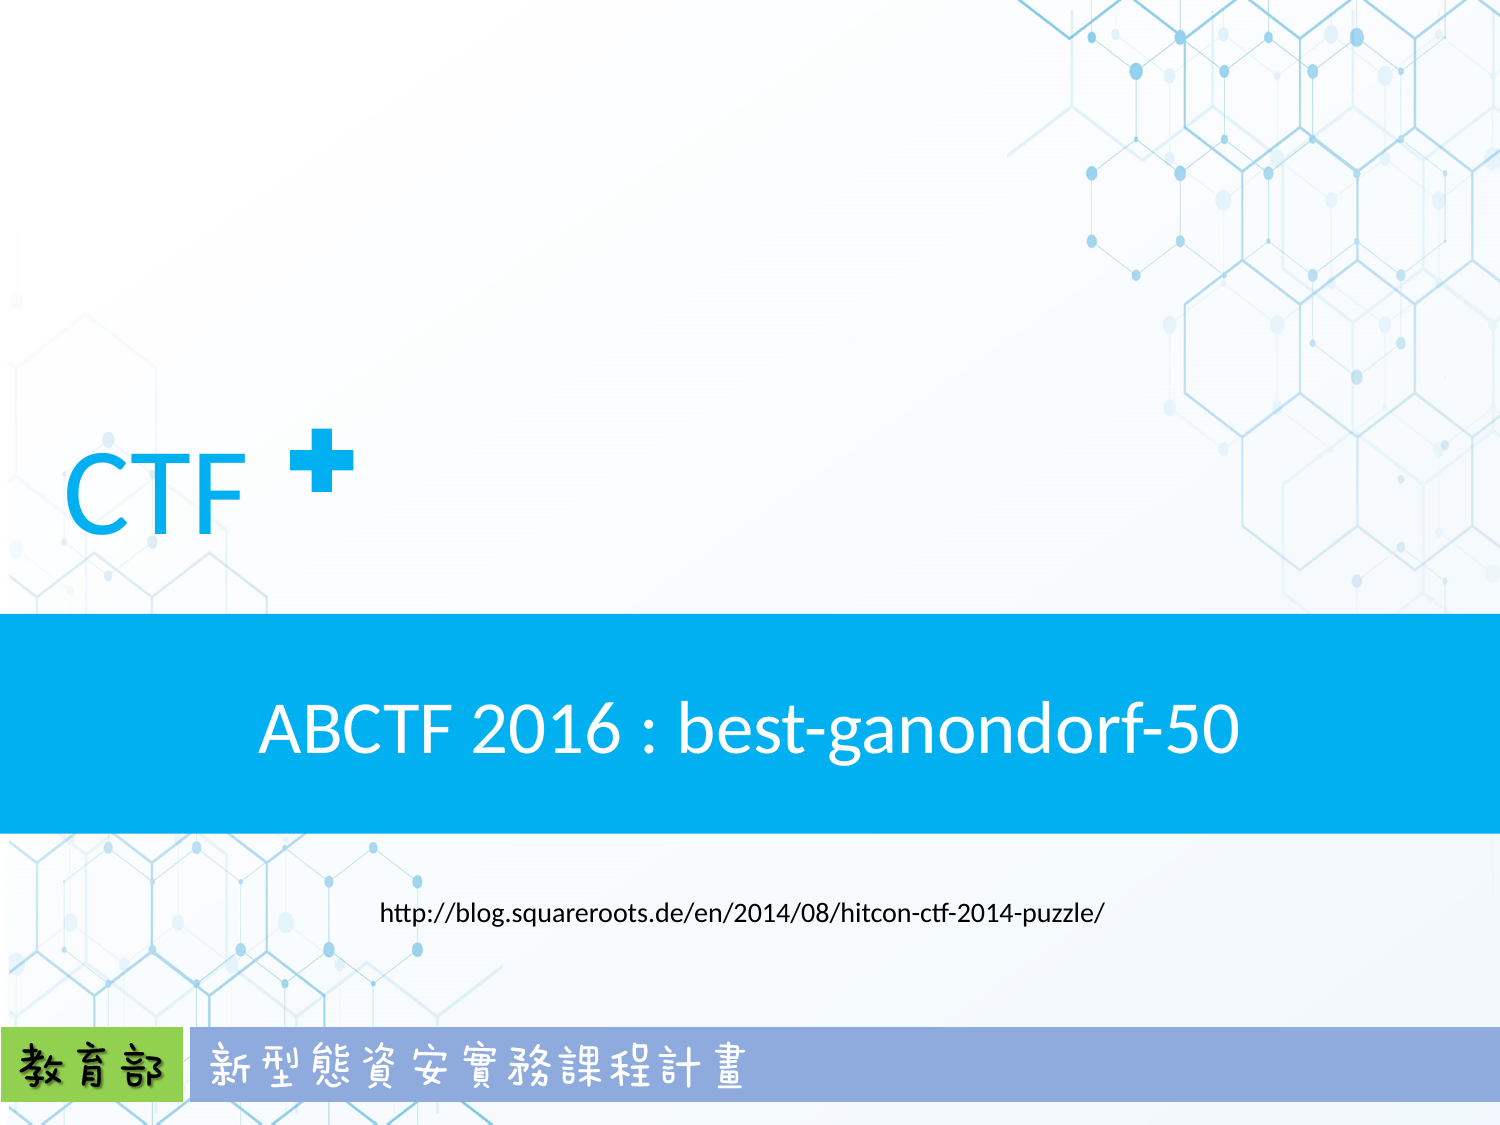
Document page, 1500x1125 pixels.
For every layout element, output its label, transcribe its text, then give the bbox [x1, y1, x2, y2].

picture [0, 835, 1500, 1125]
text_box ABCTF 2016 : best-ganondorf-50 [0, 613, 1500, 835]
picture [0, 0, 1500, 613]
text_box CTF [48, 402, 265, 568]
text_box http://blog.squareroots.de/en/2014/08/hitcon-ctf-2014-puzzle/ [364, 886, 1188, 936]
text_box [289, 428, 354, 493]
